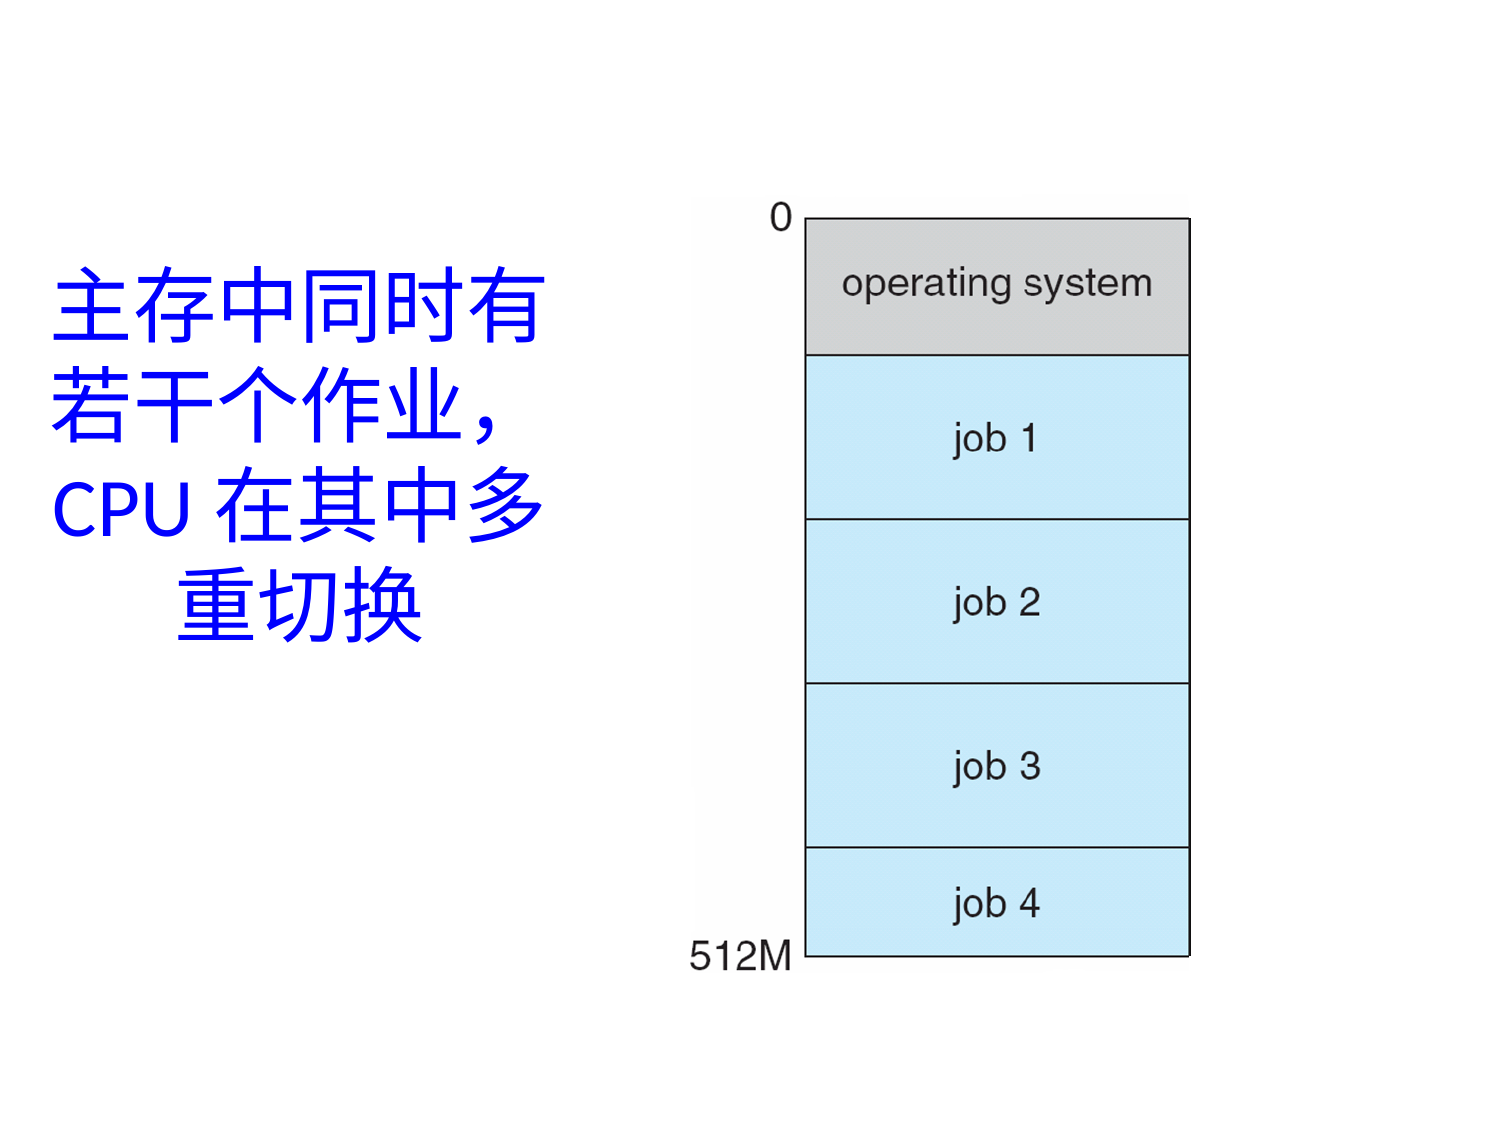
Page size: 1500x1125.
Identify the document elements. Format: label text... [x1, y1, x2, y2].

title 主存中同时有若干个作业， CPU在其中多重切换 [19, 173, 581, 834]
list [683, 187, 1198, 979]
